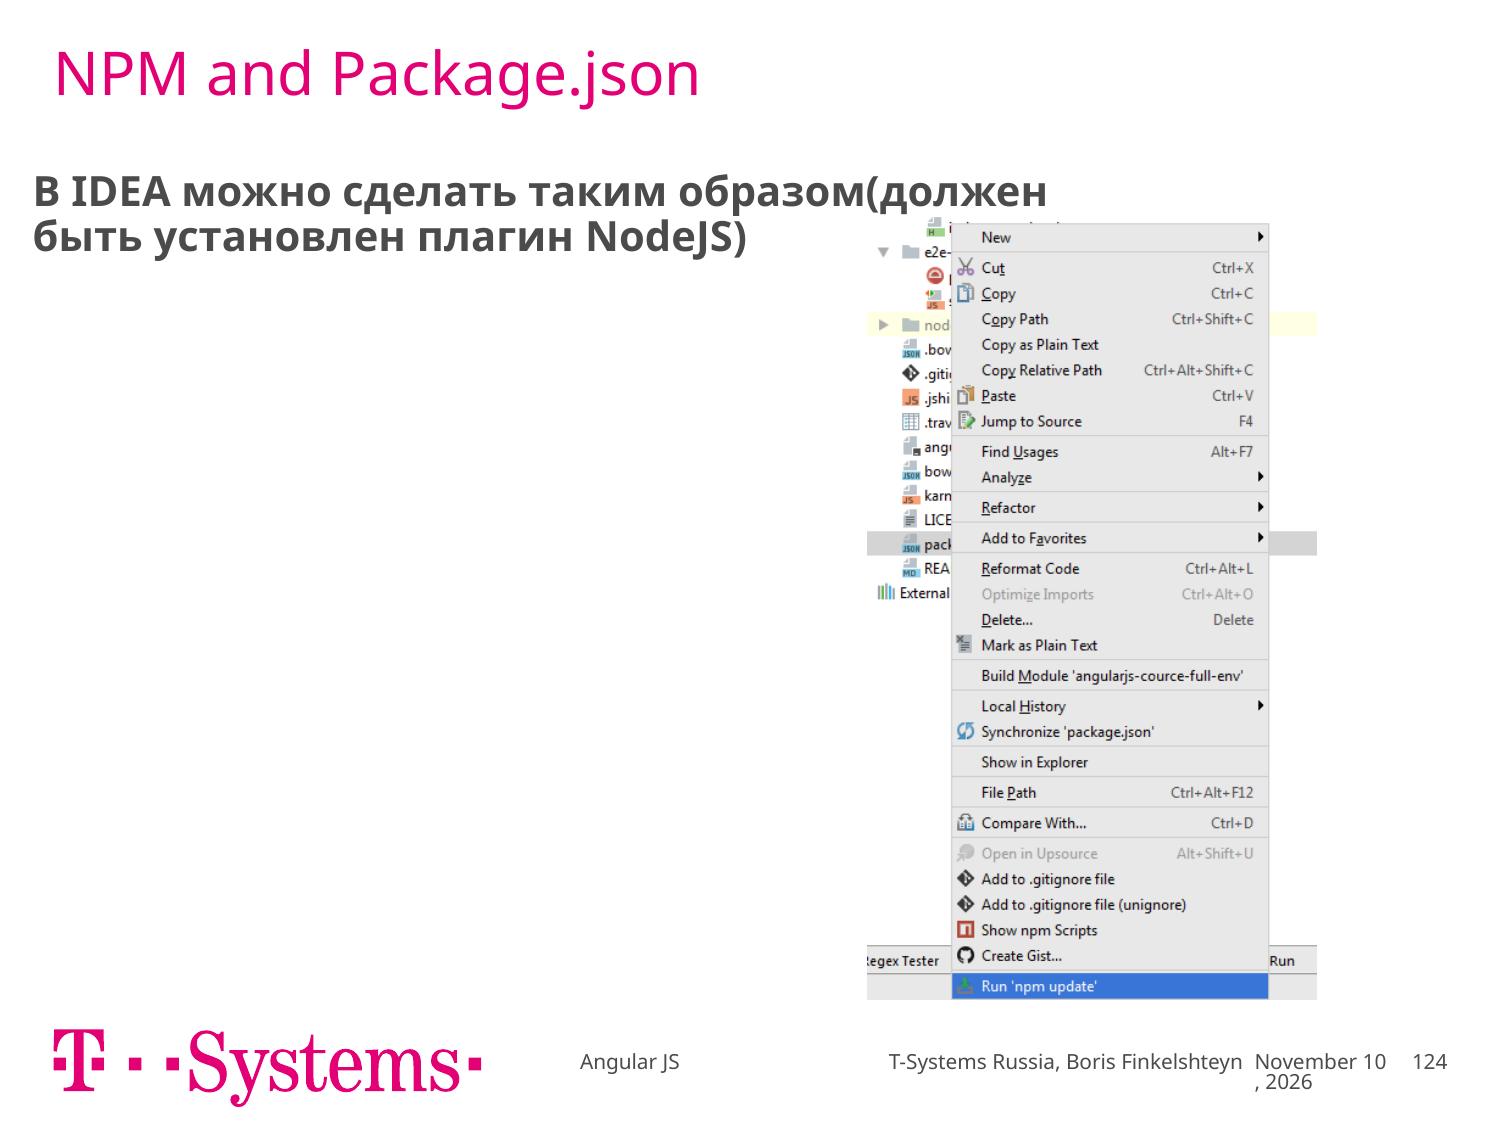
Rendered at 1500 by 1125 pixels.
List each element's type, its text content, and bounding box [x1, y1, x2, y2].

footer Angular JS T-Systems Russia, Boris Finkelshteyn [567, 1038, 1244, 1087]
title NPM and Package.json [53, 43, 1447, 132]
slide_number 124 [1399, 1038, 1448, 1087]
picture [867, 215, 1317, 1000]
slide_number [1254, 1038, 1389, 1087]
text_box В IDEA можно сделать таким образом(должен быть установлен плагин NodeJS) [32, 170, 1164, 366]
